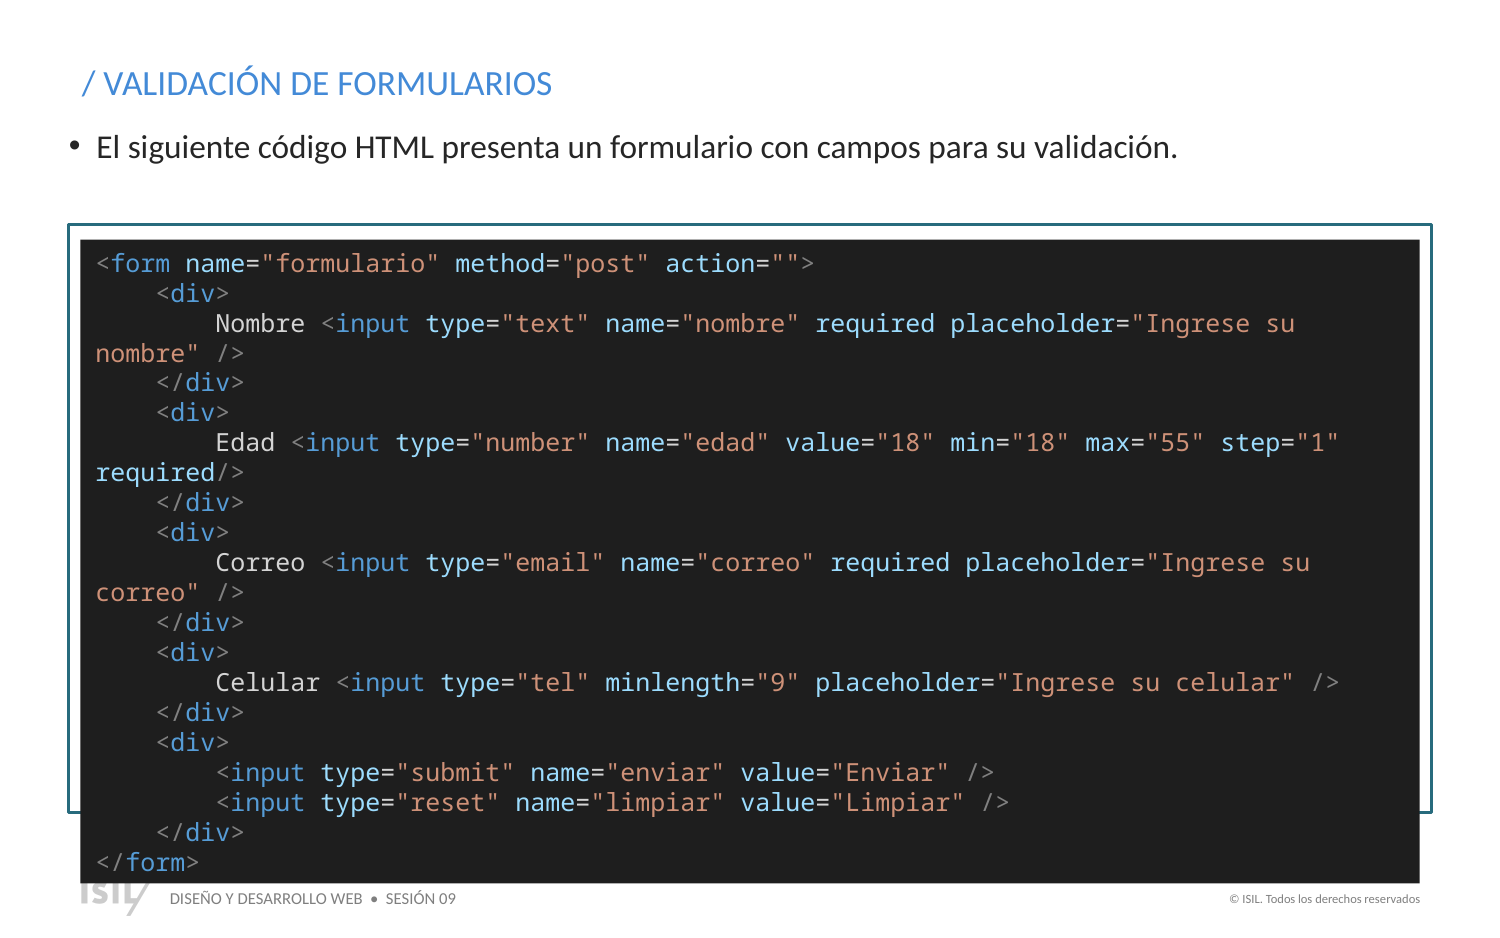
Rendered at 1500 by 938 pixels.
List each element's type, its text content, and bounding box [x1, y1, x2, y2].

text_box <form name="formulario" method="post" action=""> <div> Nombre <input type="text" name="nombre" required placeholder="Ingrese su nombre" /> </div> <div> Edad <input type="number" name="edad" value="18" min="18" max="55" step="1" required/> </div> <div> Correo <input type="email" name="correo" required placeholder="Ingrese su correo" /> </div> <div> Celular <input type="tel" minlength="9" placeholder="Ingrese su celular" /> </div> <div> <input type="submit" name="enviar" value="Enviar" /> <input type="reset" name="limpiar" value="Limpiar" /> </div> </form> [80, 239, 1420, 884]
text_box / VALIDACIÓN DE FORMULARIOS [66, 52, 1249, 111]
text_box El siguiente código HTML presenta un formulario con campos para su validación. [66, 125, 1407, 166]
text_box ≈¬¬¬ççç [68, 224, 1432, 813]
